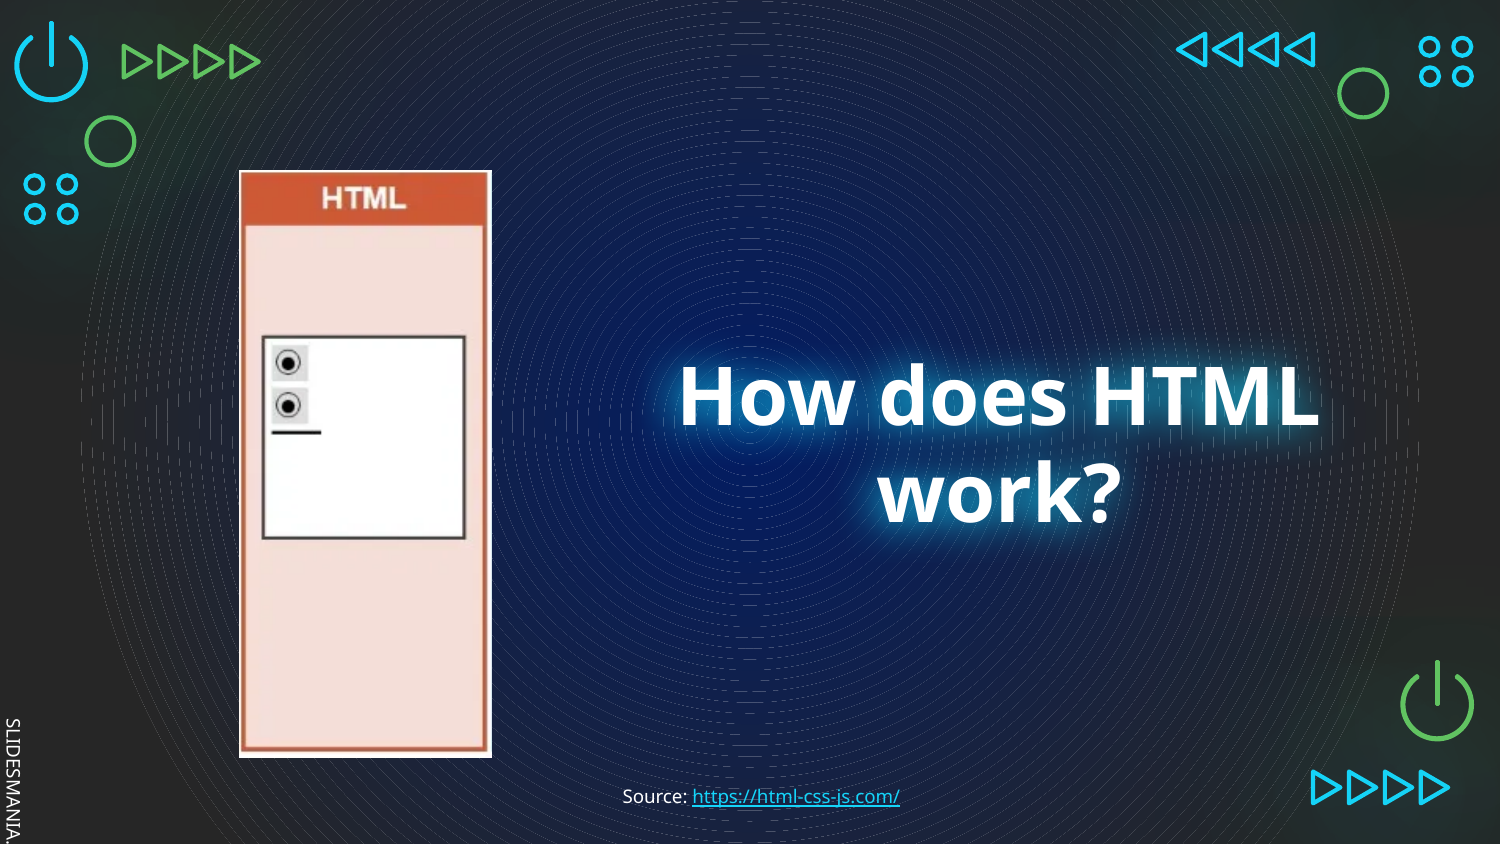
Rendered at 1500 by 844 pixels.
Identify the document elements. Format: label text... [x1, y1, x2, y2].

text_box Source: https://html-css-js.com/ [187, 772, 1336, 824]
title How does HTML work? [530, 360, 1469, 524]
picture [238, 170, 493, 758]
